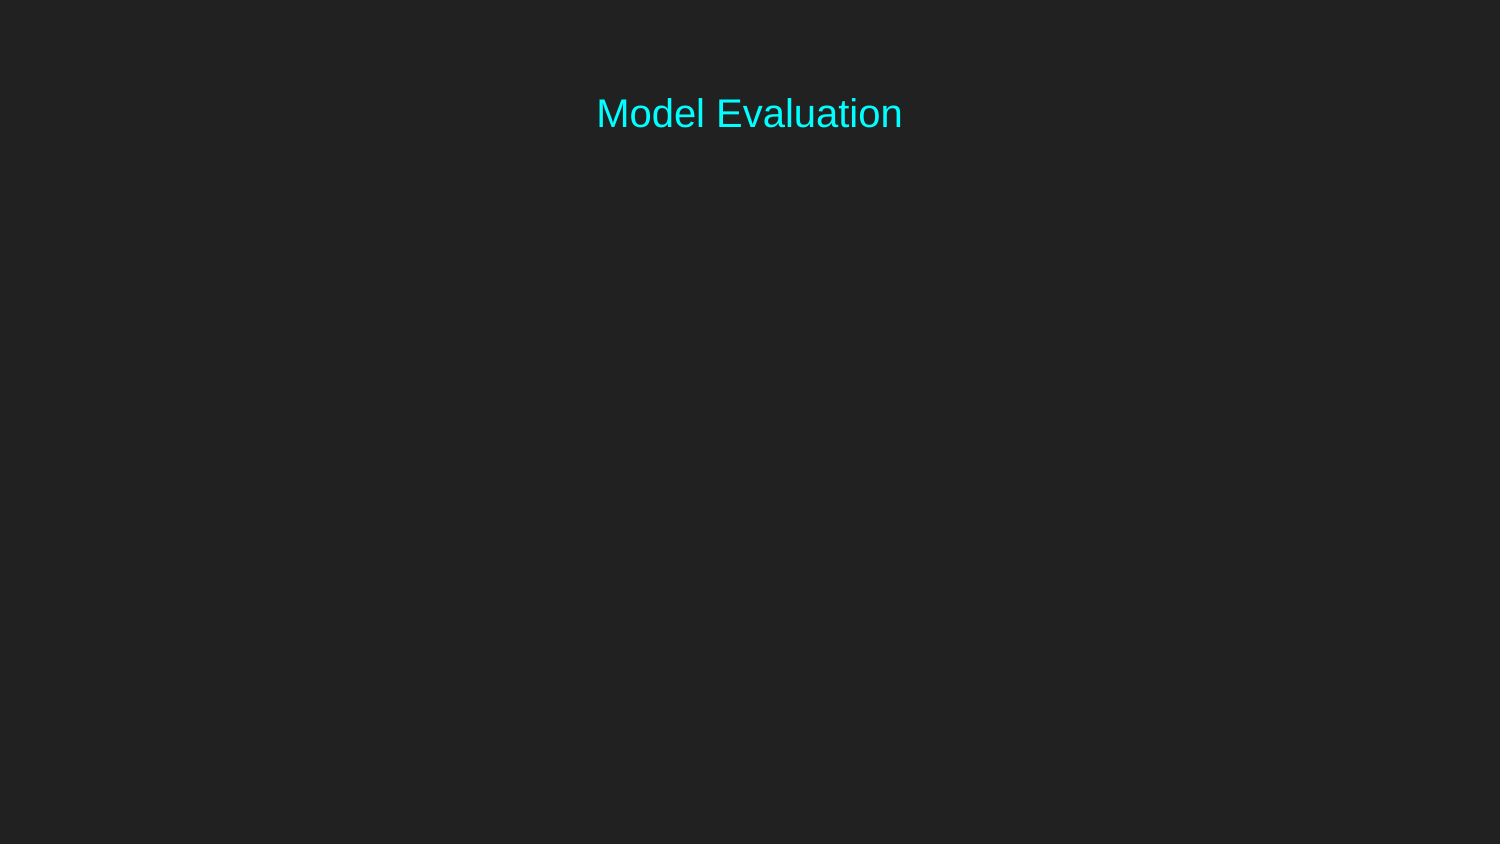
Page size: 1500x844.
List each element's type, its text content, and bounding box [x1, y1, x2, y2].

title Model Evaluation [51, 72, 1449, 167]
